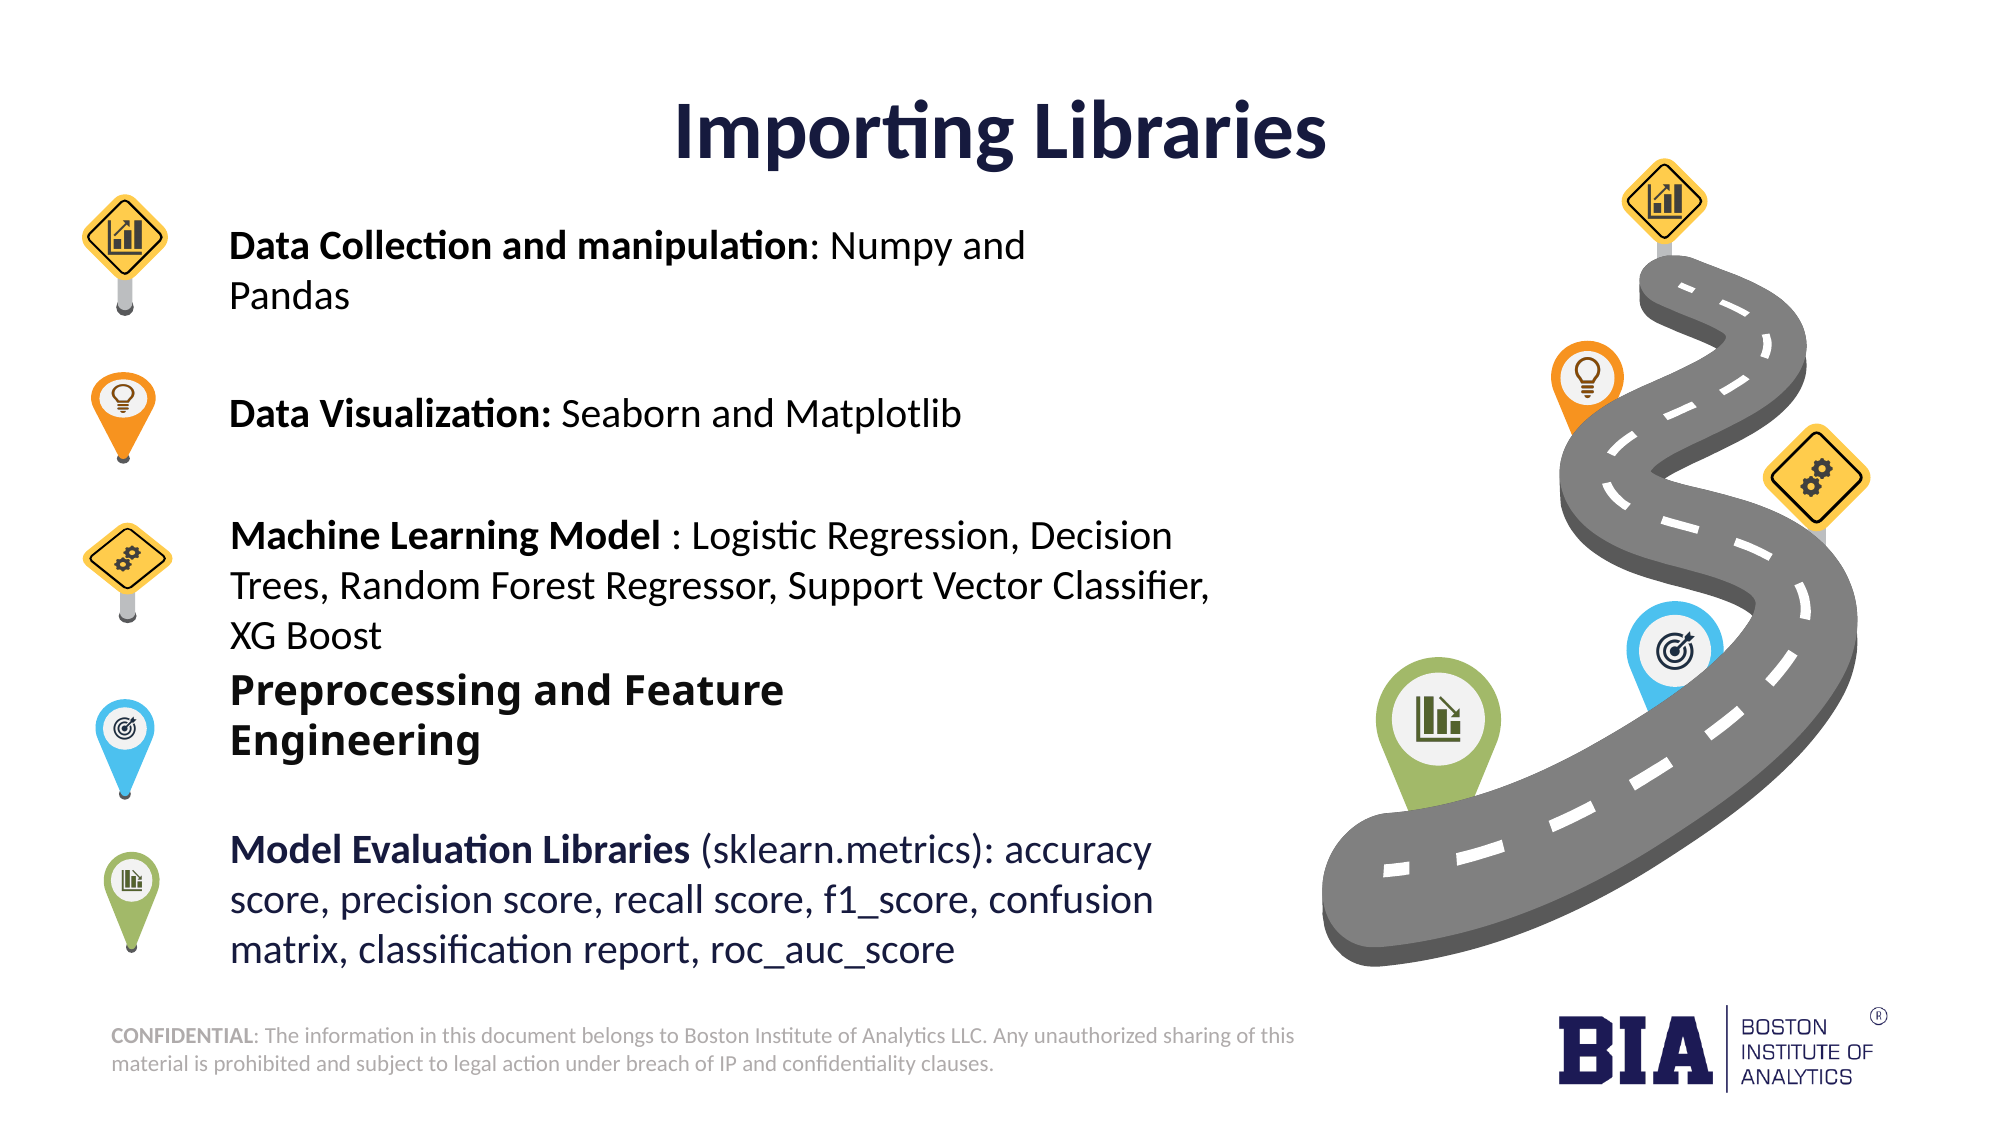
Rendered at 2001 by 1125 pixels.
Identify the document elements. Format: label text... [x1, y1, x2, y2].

picture [1557, 1003, 1889, 1094]
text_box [1858, 423, 1871, 575]
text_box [82, 522, 173, 624]
text_box Data Collection and manipulation: Numpy and Pandas [229, 210, 1091, 326]
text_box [1621, 158, 1708, 255]
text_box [91, 372, 156, 464]
text_box Preprocessing and Feature Engineering [229, 656, 916, 771]
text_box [81, 194, 168, 316]
text_box Machine Learning Model : Logistic Regression, Decision Trees, Random Forest Regressor, Support Vector Classifier, XG Boost [229, 500, 1262, 666]
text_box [1322, 255, 1858, 967]
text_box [95, 699, 155, 800]
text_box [103, 851, 160, 953]
text_box Model Evaluation Libraries (sklearn.metrics): accuracy score, precision score, recall score, f1_score, confusion matrix, classification report, roc_auc_score [229, 814, 1244, 979]
text_box Data Visualization: Seaborn and Matplotlib [229, 378, 1067, 444]
text_box Importing Libraries [83, 80, 1918, 182]
